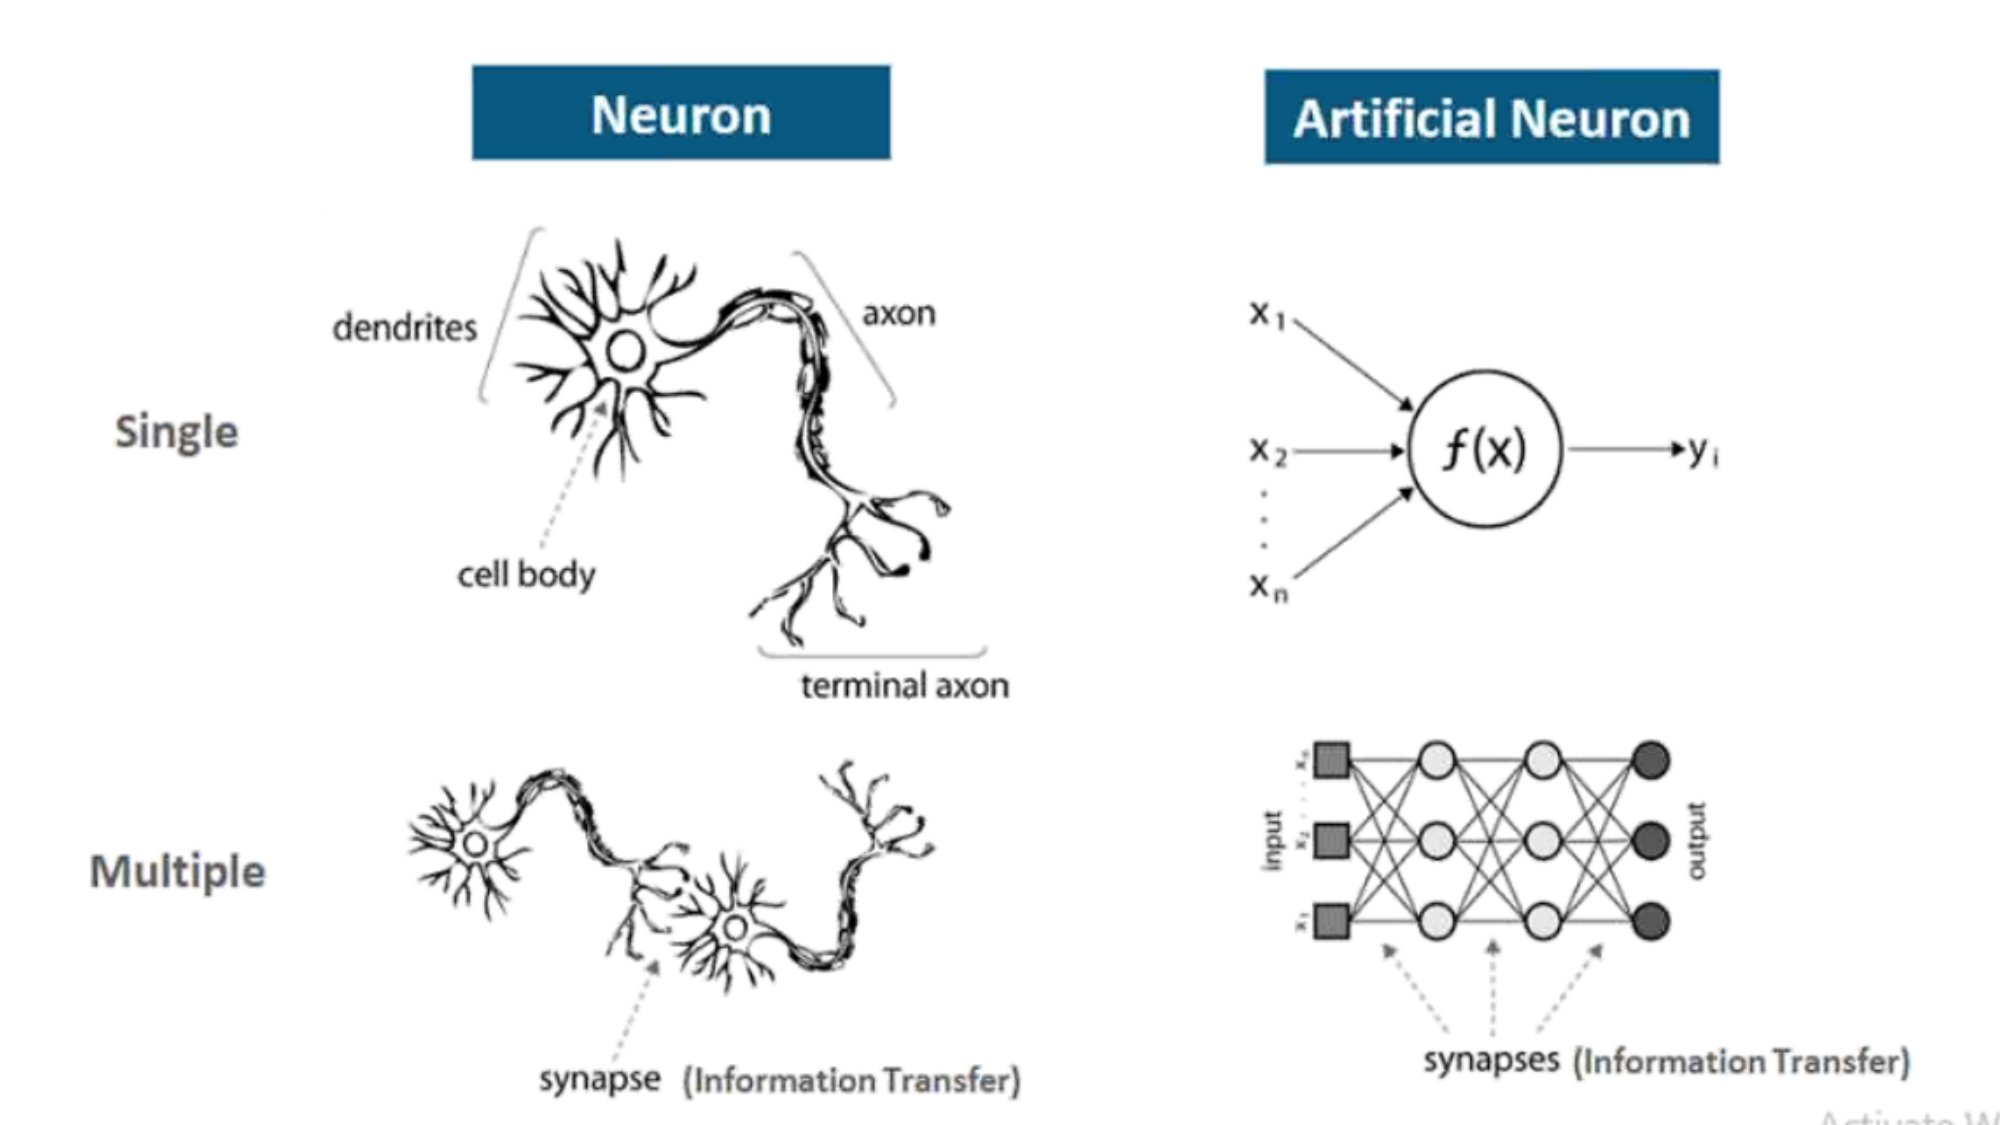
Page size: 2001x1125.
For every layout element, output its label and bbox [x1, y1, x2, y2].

list [0, 0, 2000, 1125]
